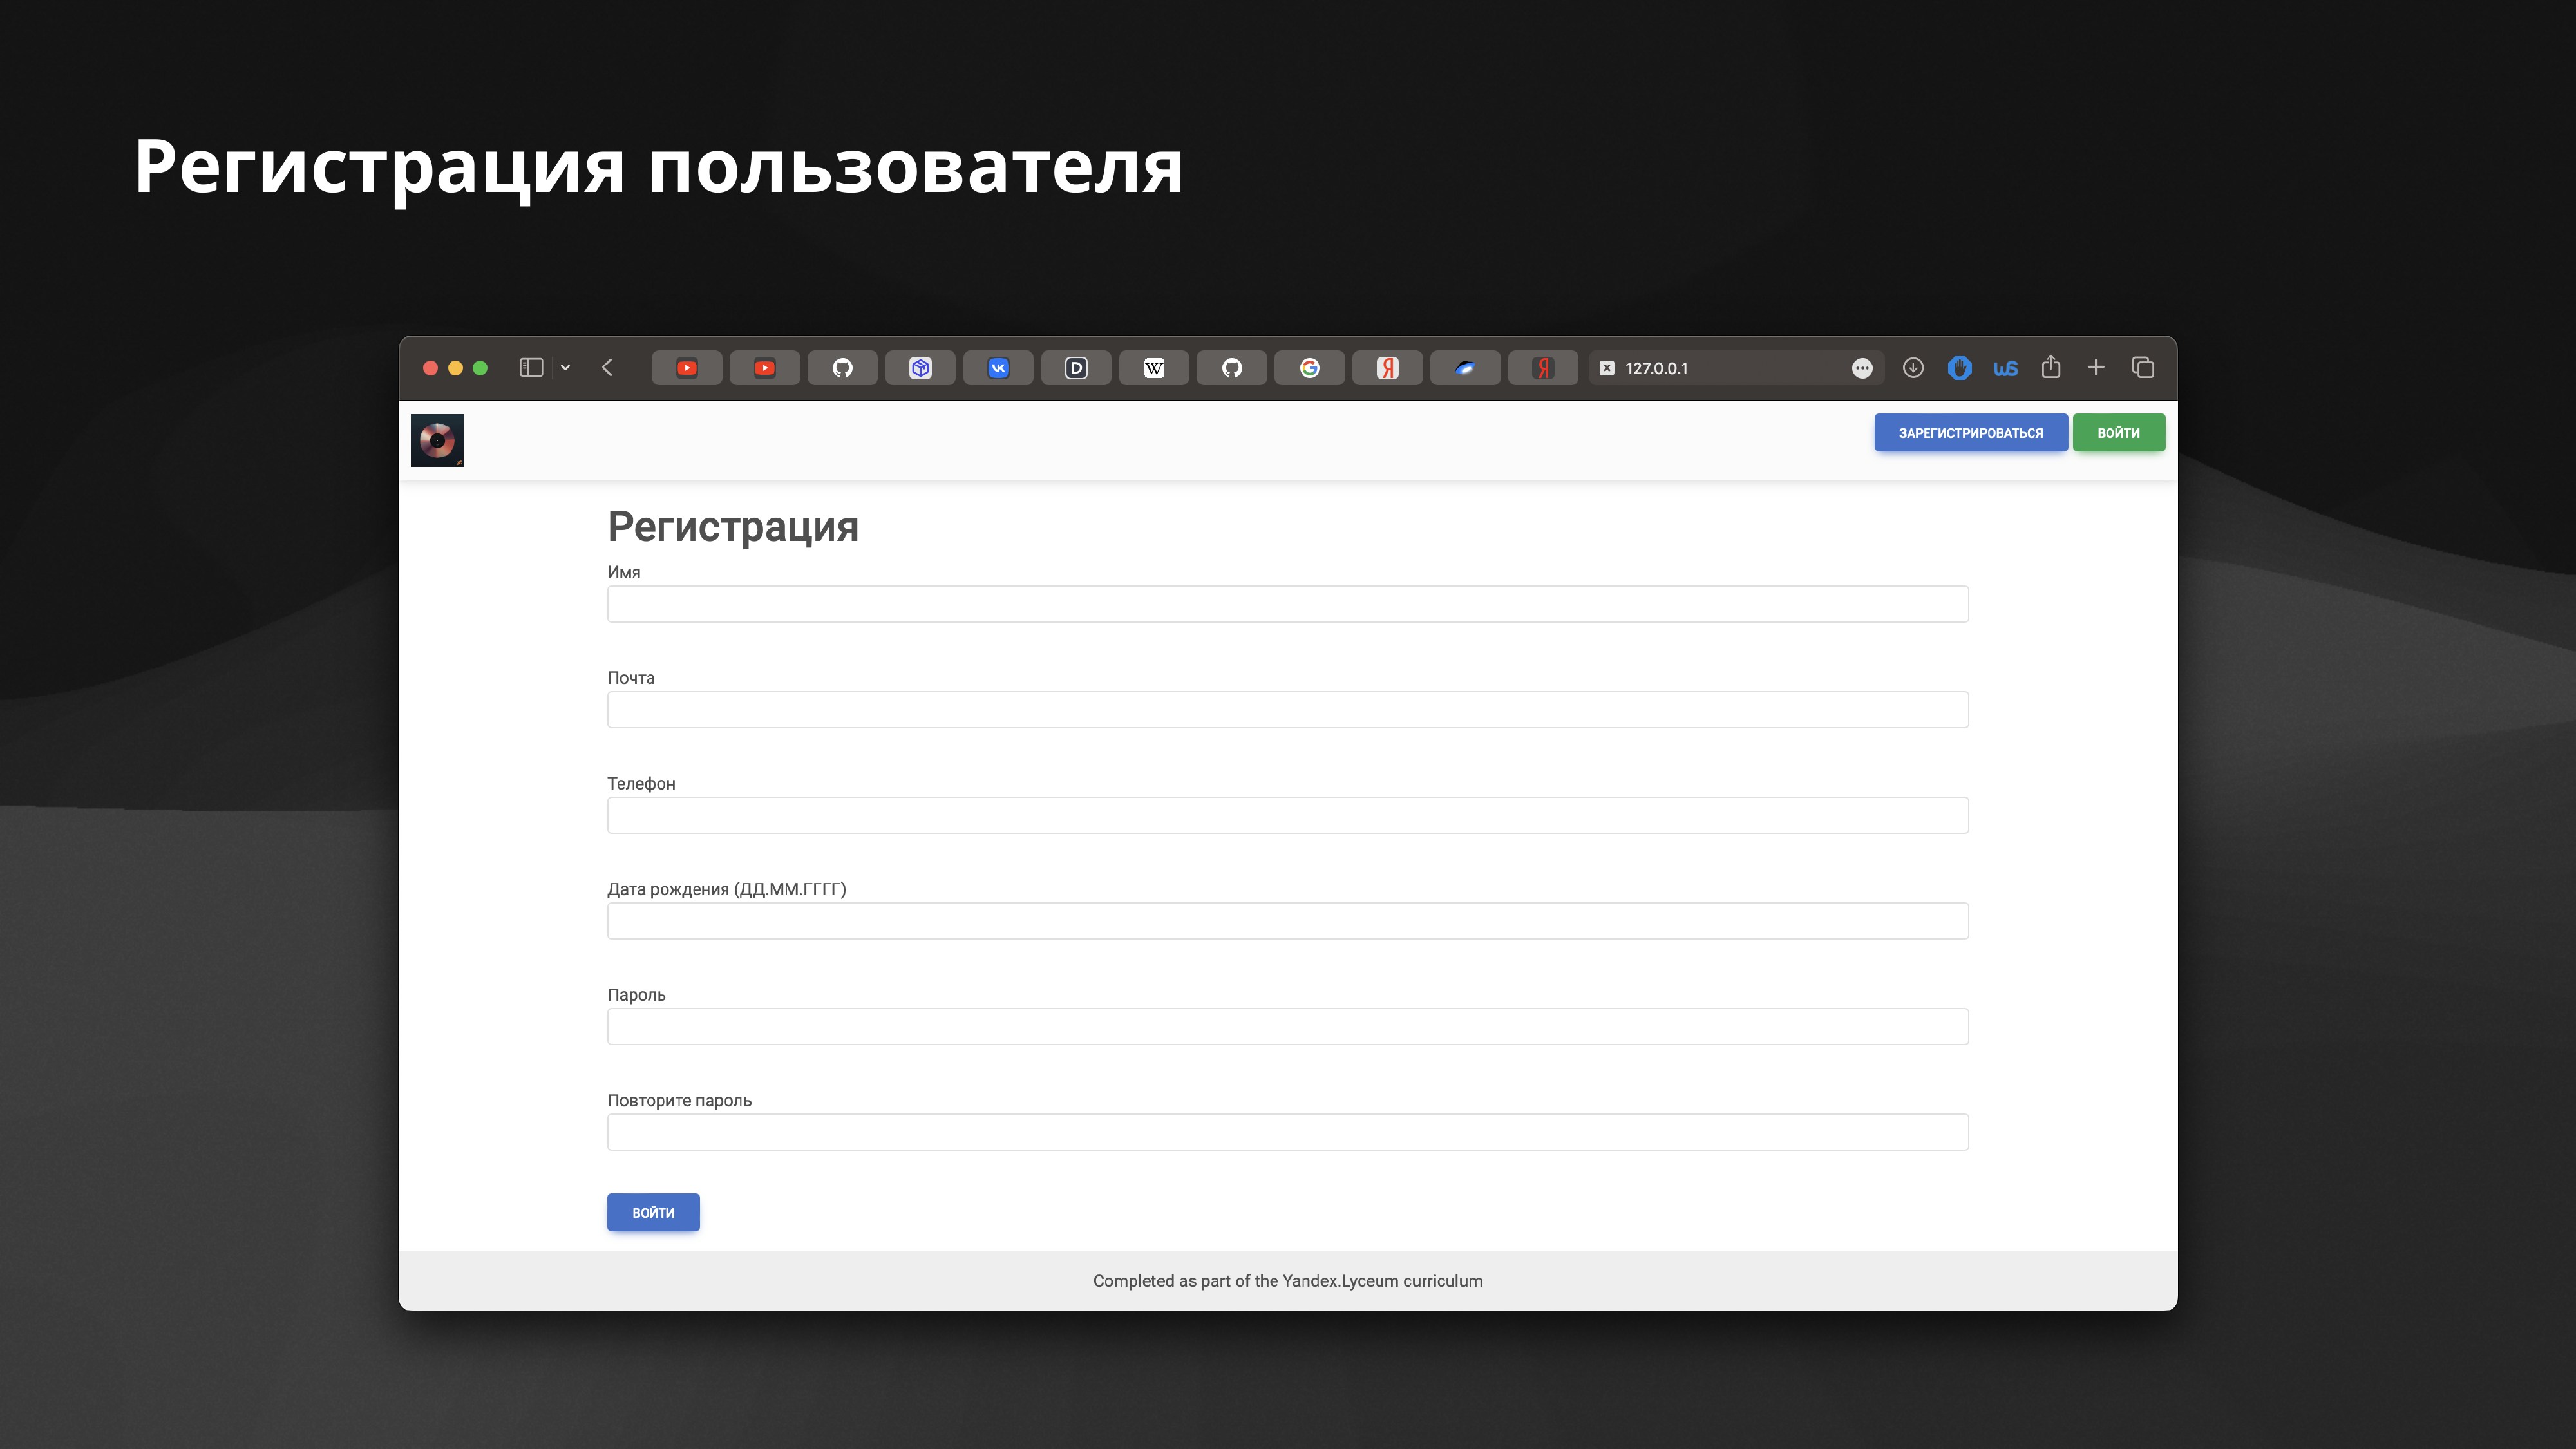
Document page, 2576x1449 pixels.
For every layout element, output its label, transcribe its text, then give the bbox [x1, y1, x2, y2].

list Регистрация пользователя [127, 113, 2449, 213]
picture [0, 0, 2576, 1449]
